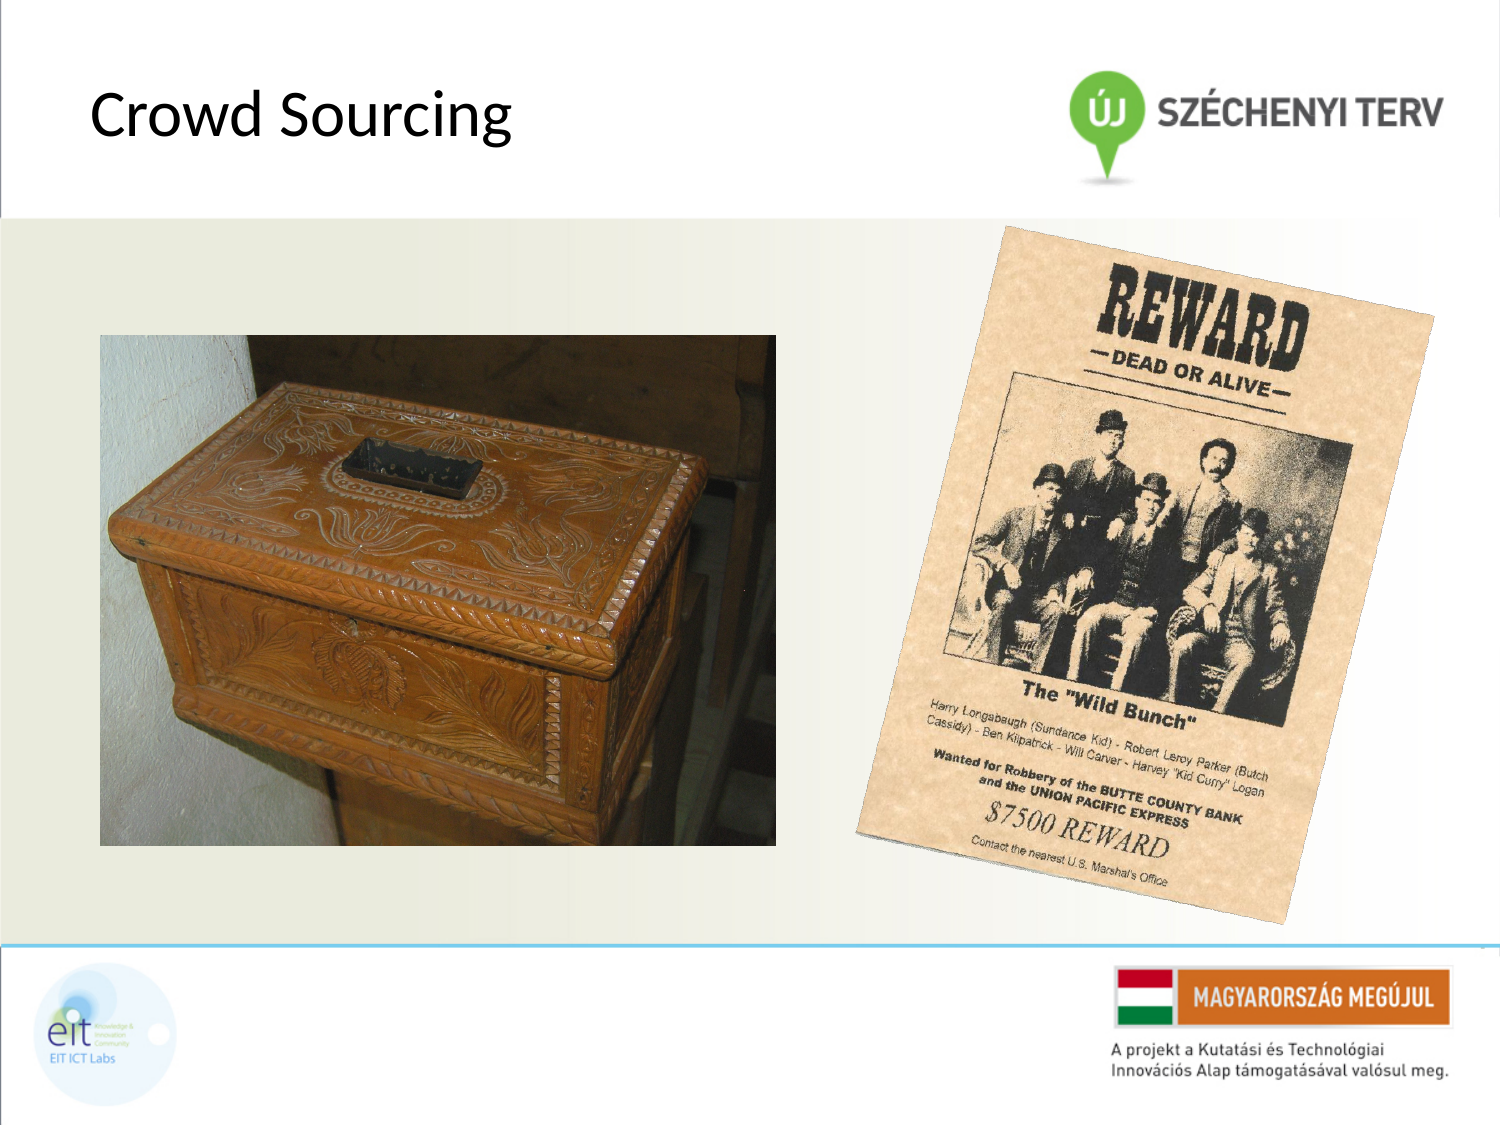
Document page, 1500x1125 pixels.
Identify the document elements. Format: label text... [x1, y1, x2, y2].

title Crowd Sourcing [75, 17, 1425, 202]
picture [0, 0, 1500, 1125]
